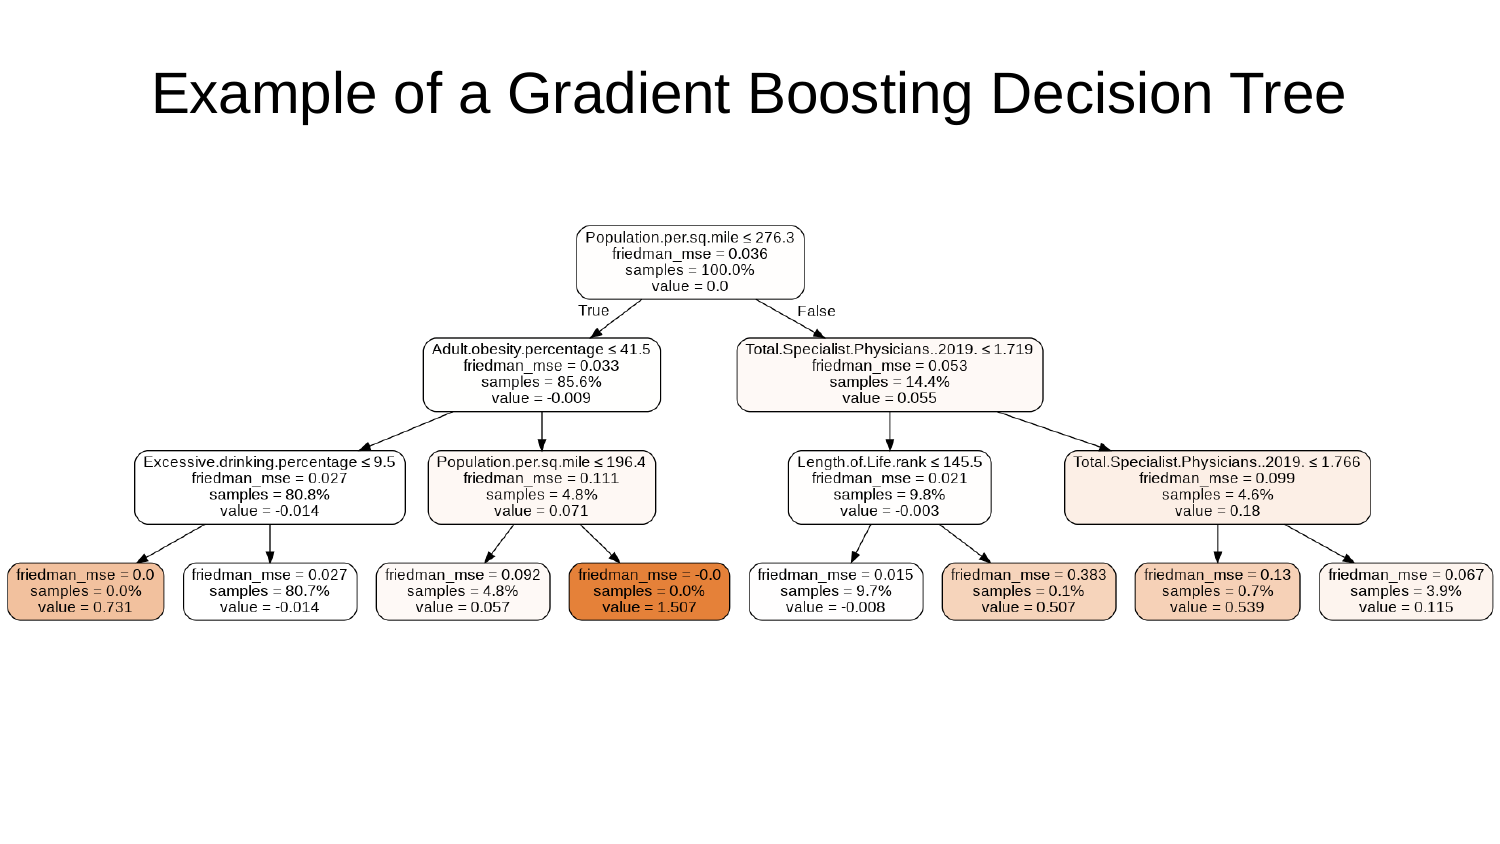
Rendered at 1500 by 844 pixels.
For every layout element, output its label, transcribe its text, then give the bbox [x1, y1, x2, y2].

picture [3, 221, 1497, 624]
title Example of a Gradient Boosting Decision Tree [51, 39, 1449, 134]
